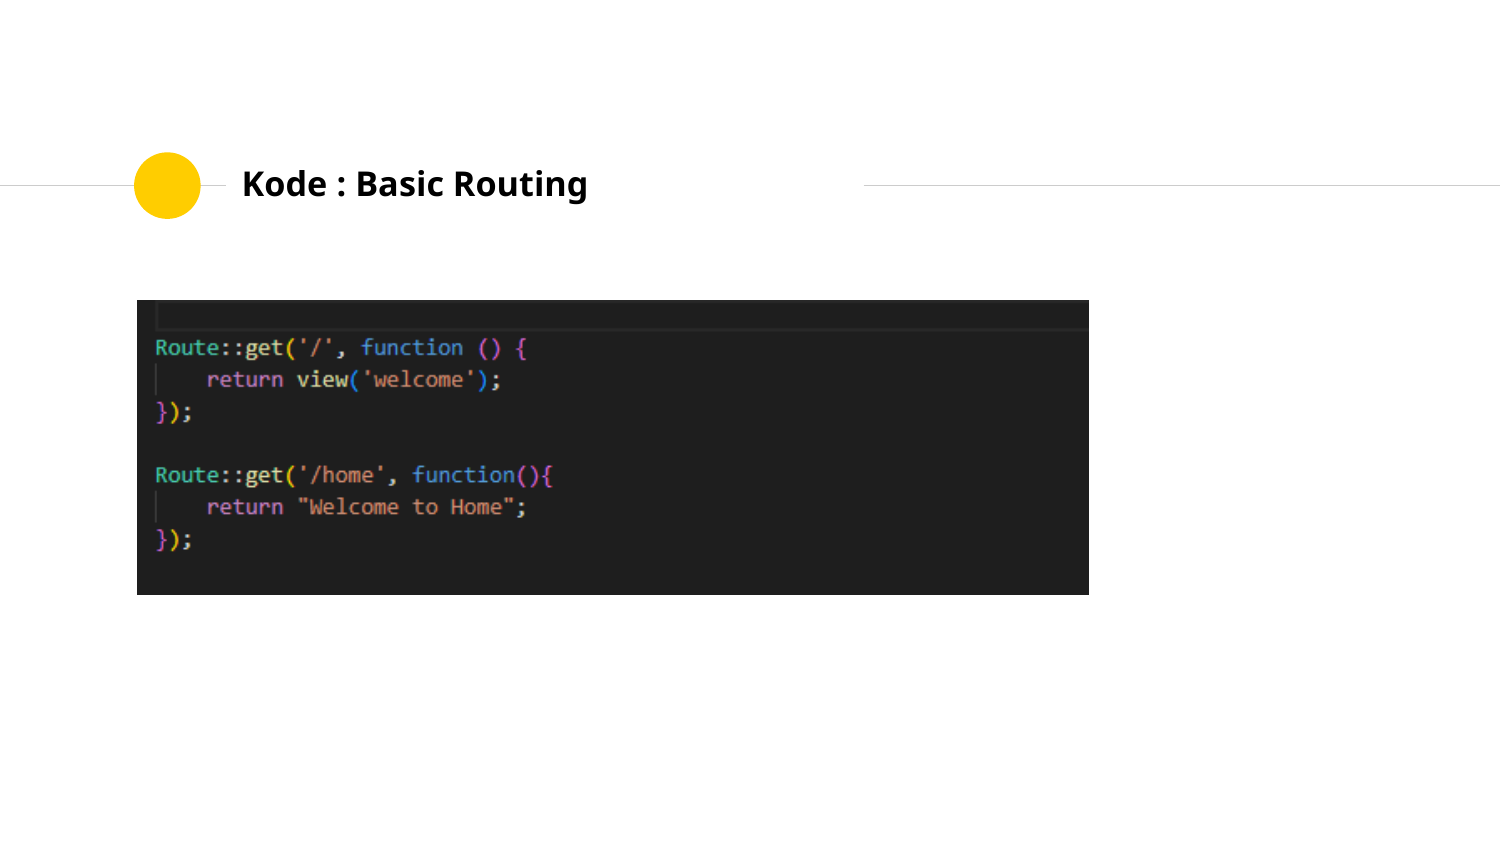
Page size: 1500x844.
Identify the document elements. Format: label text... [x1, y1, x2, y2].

title Kode : Basic Routing [226, 146, 863, 219]
picture [136, 300, 1089, 595]
